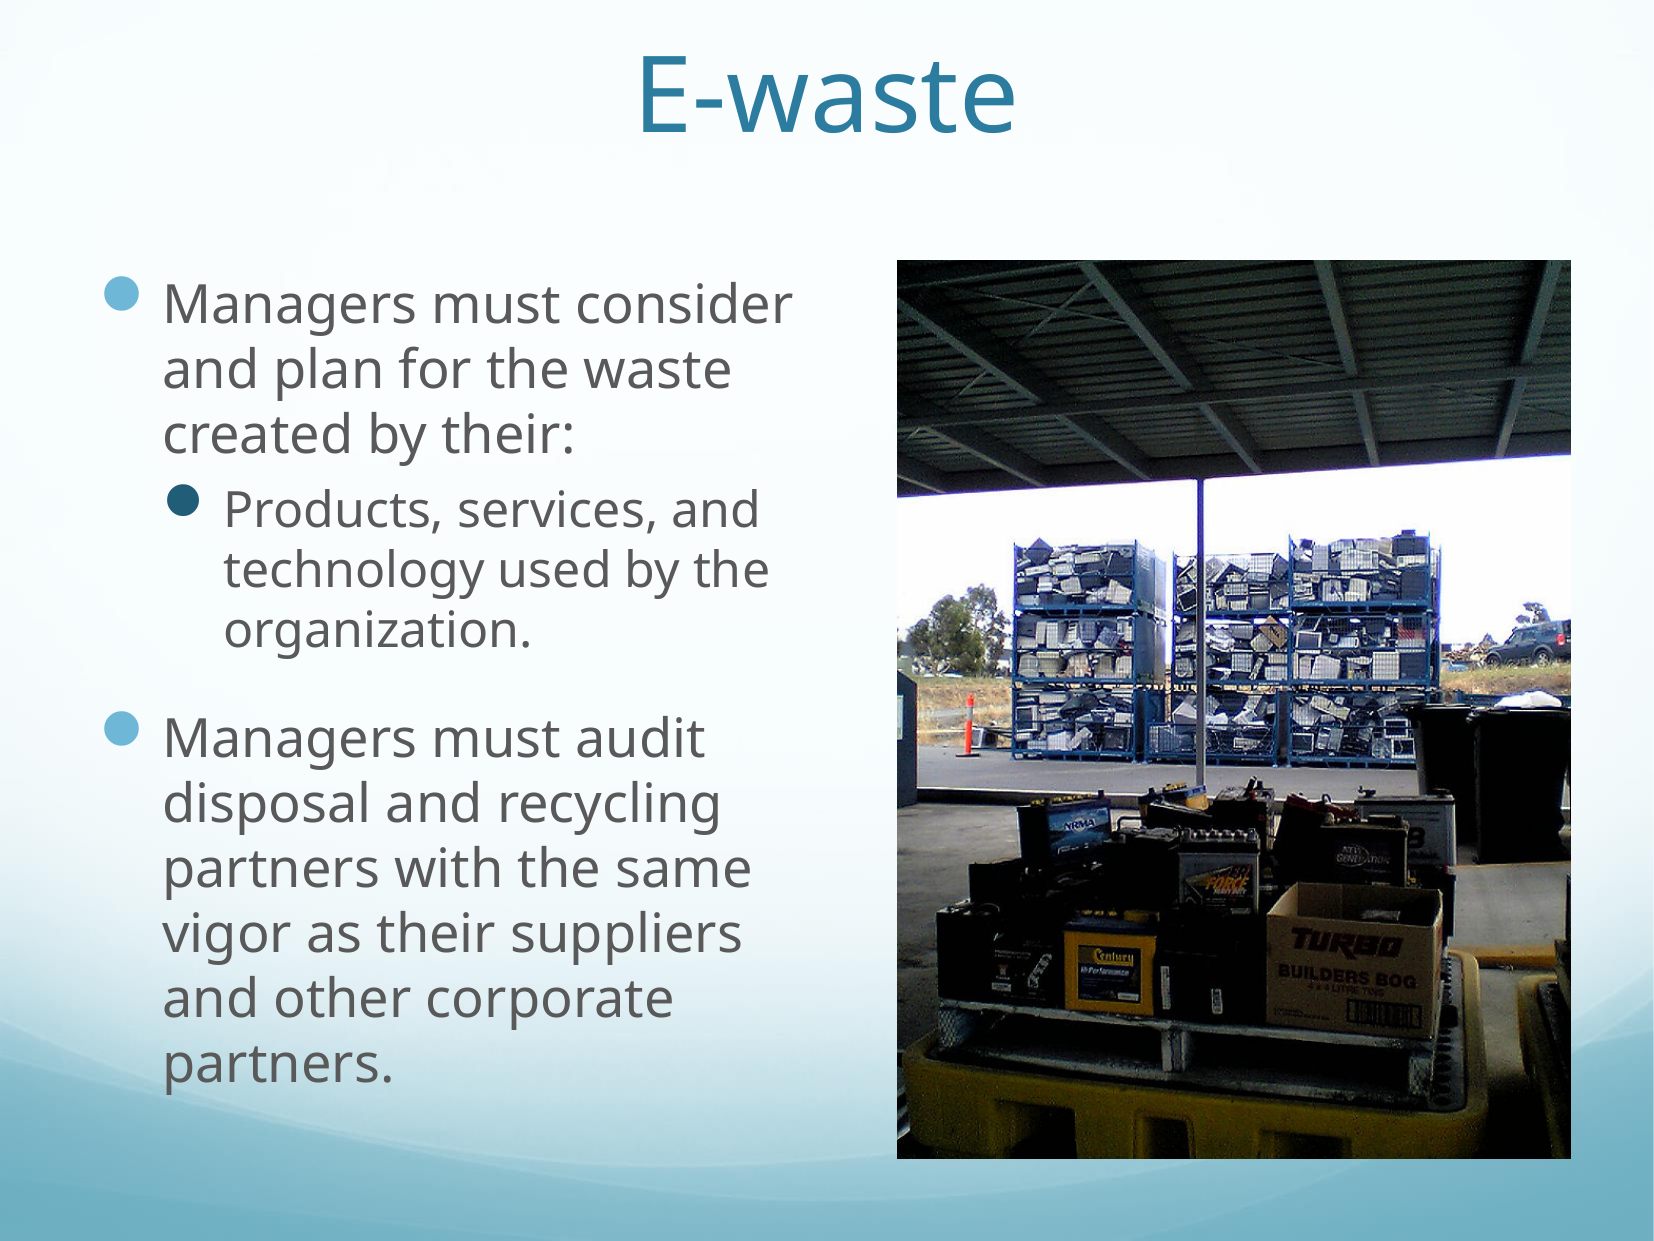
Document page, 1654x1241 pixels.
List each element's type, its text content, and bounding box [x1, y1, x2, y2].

title E-waste [99, 0, 1554, 162]
picture [0, 0, 1654, 1241]
list Managers must consider and plan for the waste created by their: Products, services, and technology used by the organization. Managers must audit disposal and recycling partners with the same vigor as their suppliers and other corporate partners. [82, 260, 816, 1061]
